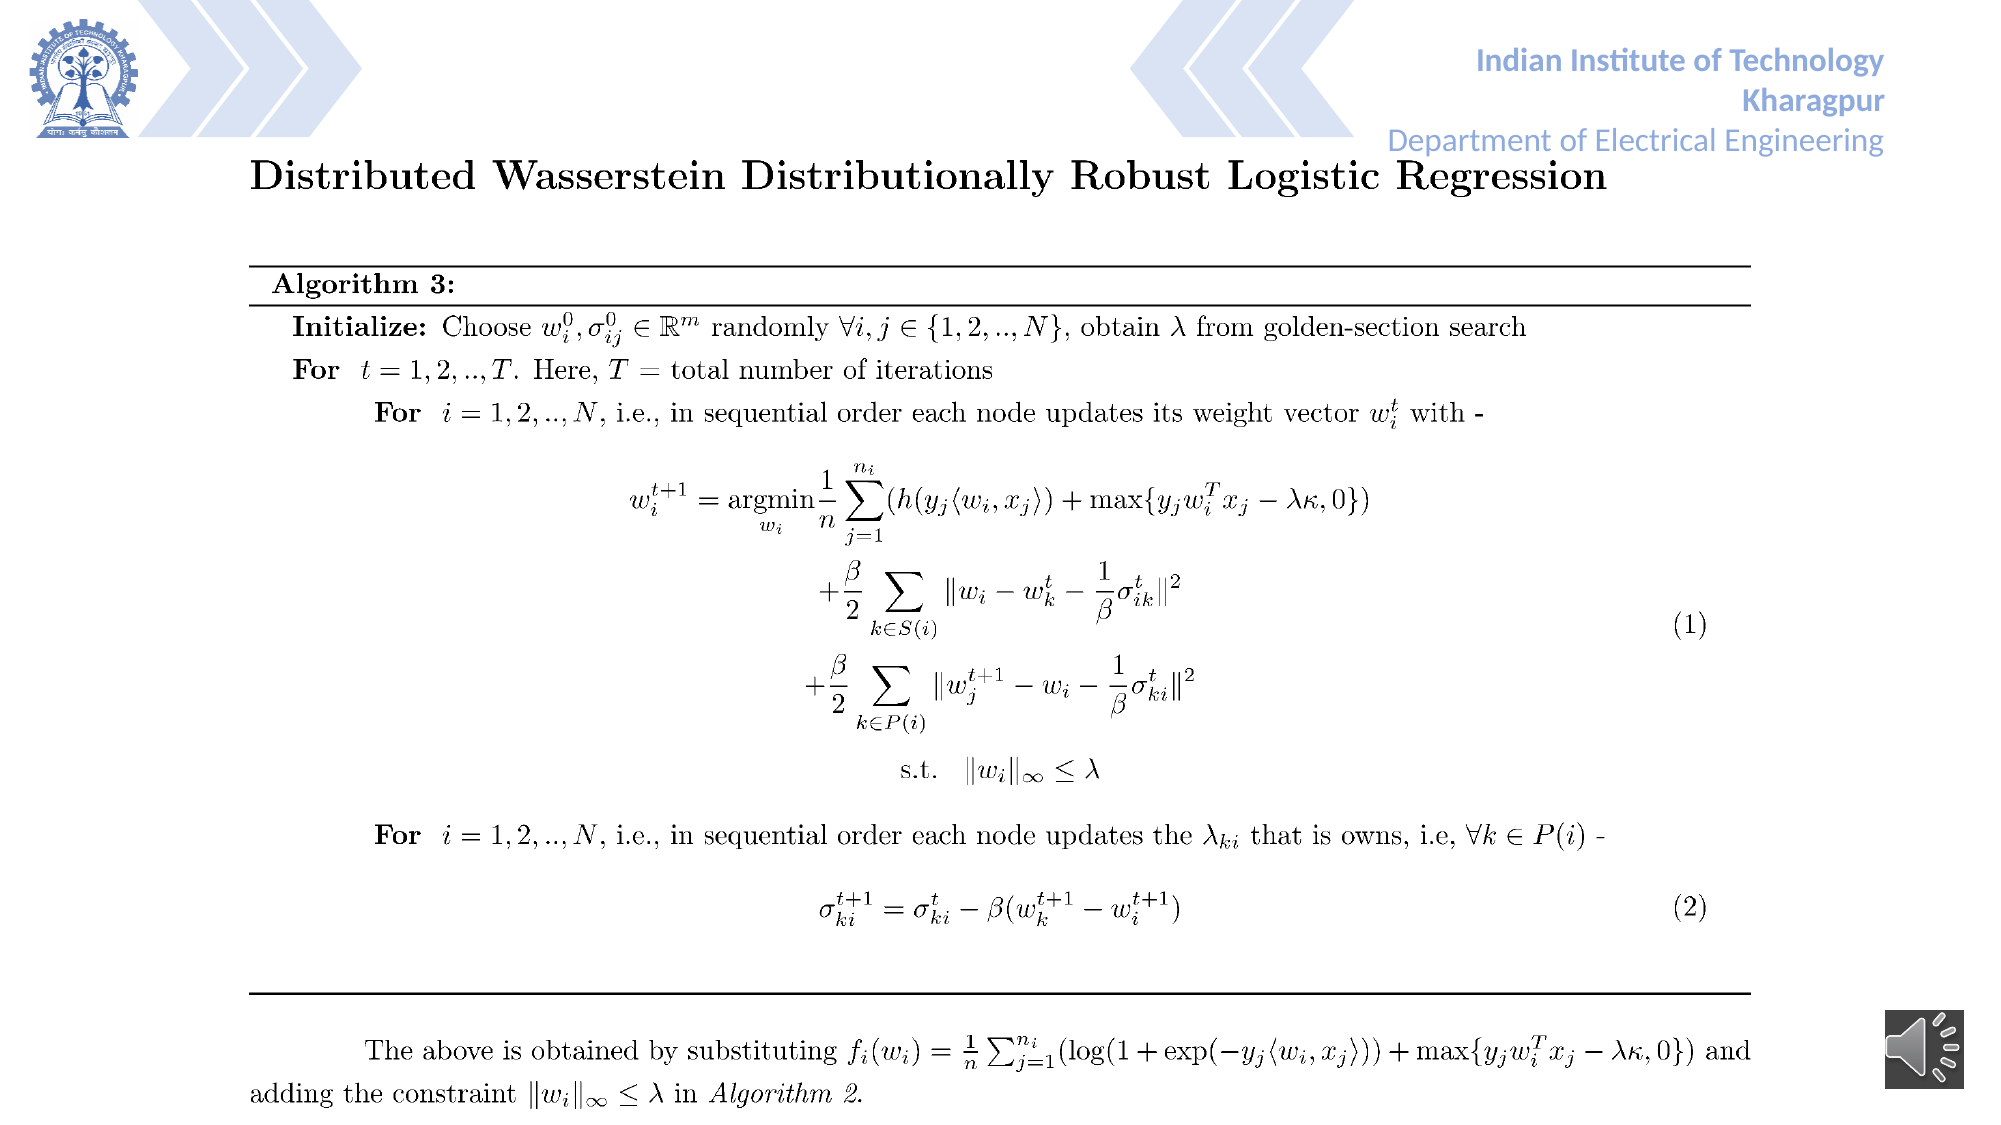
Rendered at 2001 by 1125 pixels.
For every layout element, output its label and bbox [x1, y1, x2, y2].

picture [249, 160, 1751, 1109]
picture [1884, 1009, 1965, 1090]
